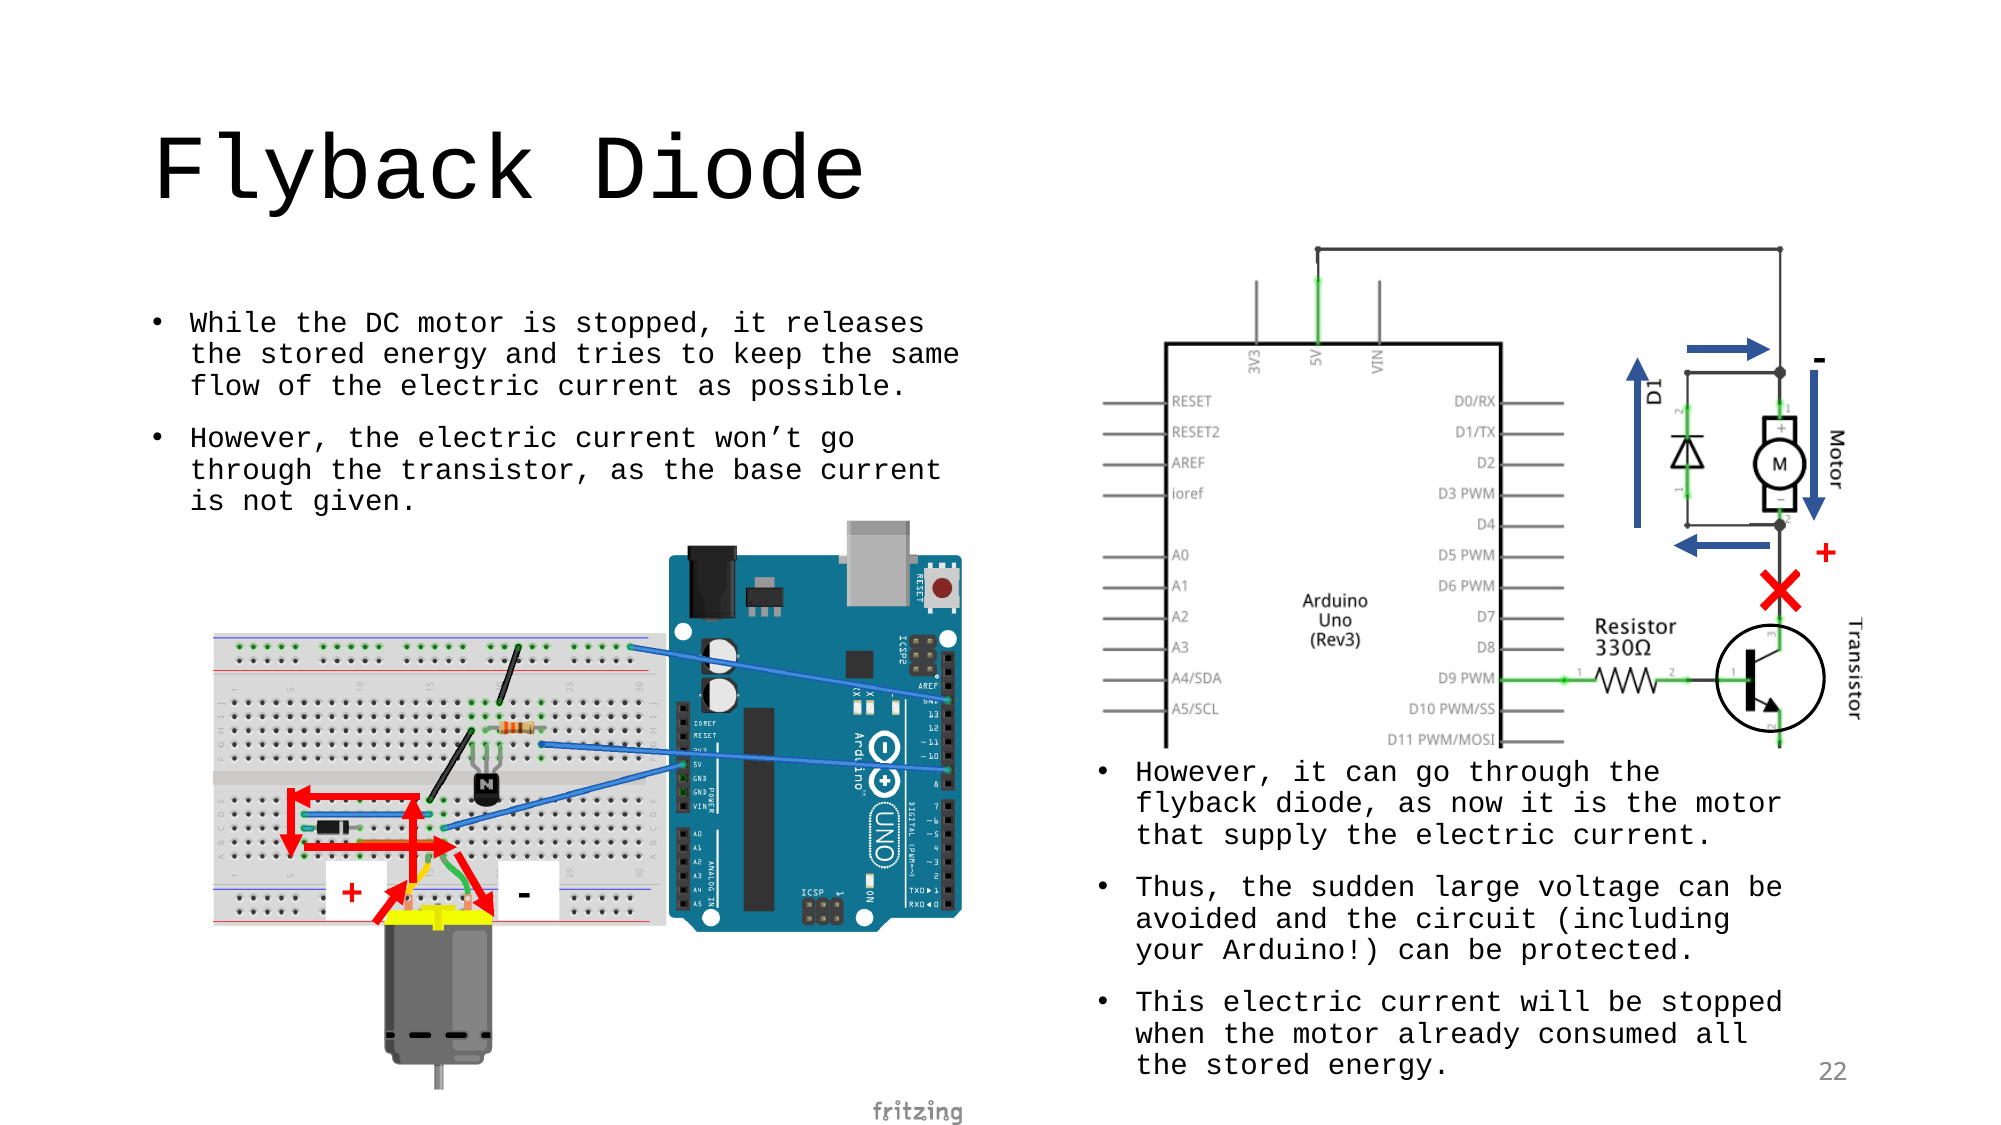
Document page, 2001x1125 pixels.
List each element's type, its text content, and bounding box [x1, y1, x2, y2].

picture [213, 520, 962, 1125]
text_box 22 [1809, 1042, 1863, 1103]
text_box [375, 879, 408, 924]
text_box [1762, 571, 1799, 609]
title Flyback Diode [137, 59, 1863, 278]
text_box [1101, 243, 1863, 1014]
list While the DC motor is stopped, it releases the stored energy and tries to keep the same flow of the electric current as possible. However, the electric current won’t go through the transistor, as the base current is not given. [137, 299, 1000, 1014]
text_box However, it can go through the flyback diode, as now it is the motor that supply the electric current. Thus, the sudden large voltage can be avoided and the circuit (including your Arduino!) can be protected. This electric current will be stopped when the motor already consumed all the stored energy. [1083, 748, 1809, 1111]
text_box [457, 853, 495, 917]
